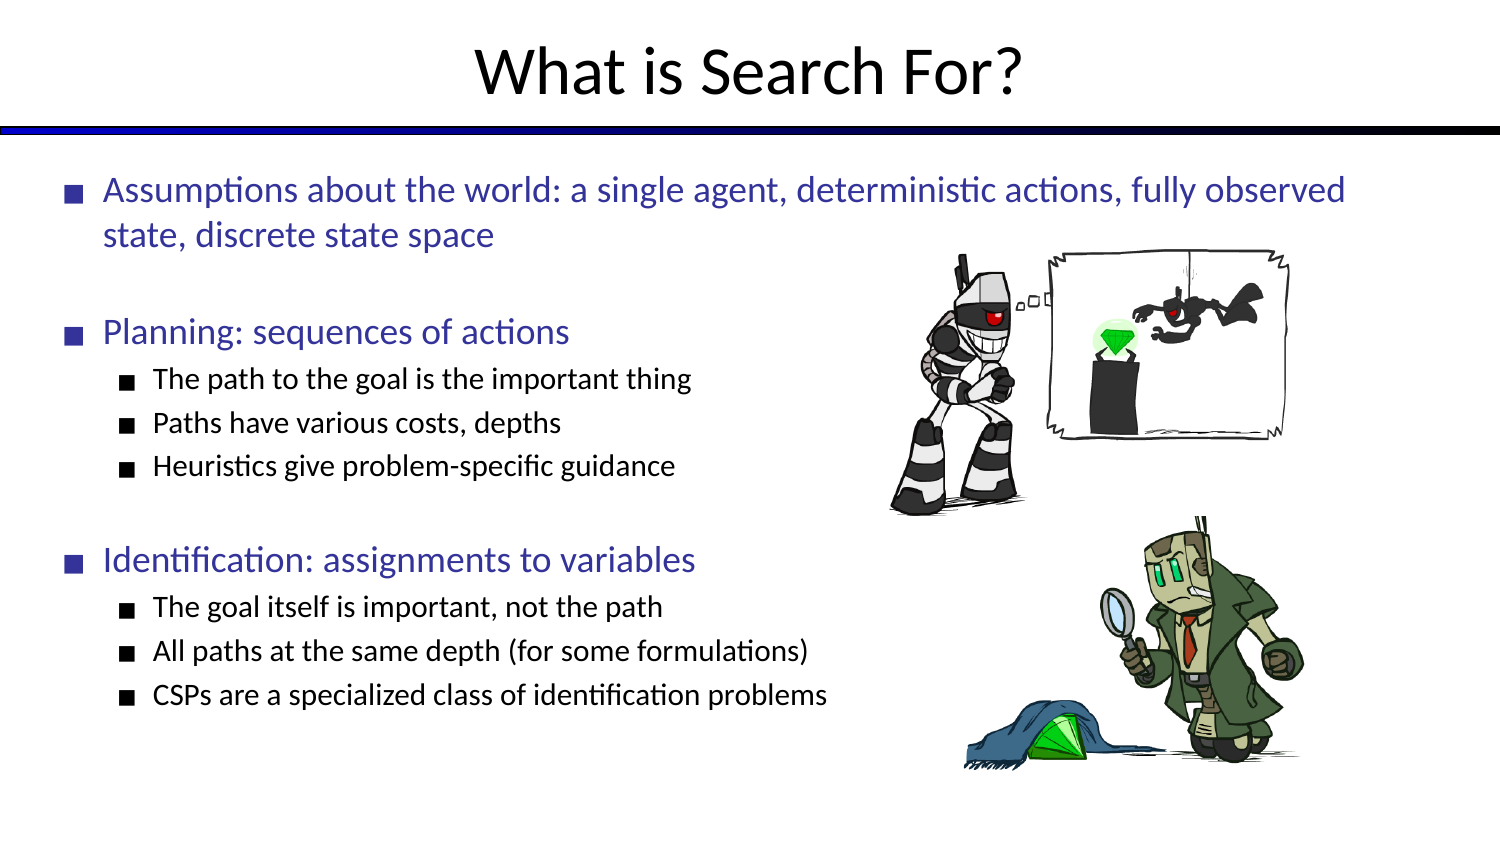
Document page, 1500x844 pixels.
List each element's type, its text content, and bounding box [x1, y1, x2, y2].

list Assumptions about the world: a single agent, deterministic actions, fully observed state, discrete state space Planning: sequences of actions The path to the goal is the important thing Paths have various costs, depths Heuristics give problem-specific guidance Identification: assignments to variables The goal itself is important, not the path All paths at the same depth (for some formulations) CSPs are a specialized class of identification problems [50, 159, 1450, 742]
title What is Search For? [0, 0, 1500, 138]
picture [937, 468, 1316, 797]
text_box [881, 243, 1294, 516]
